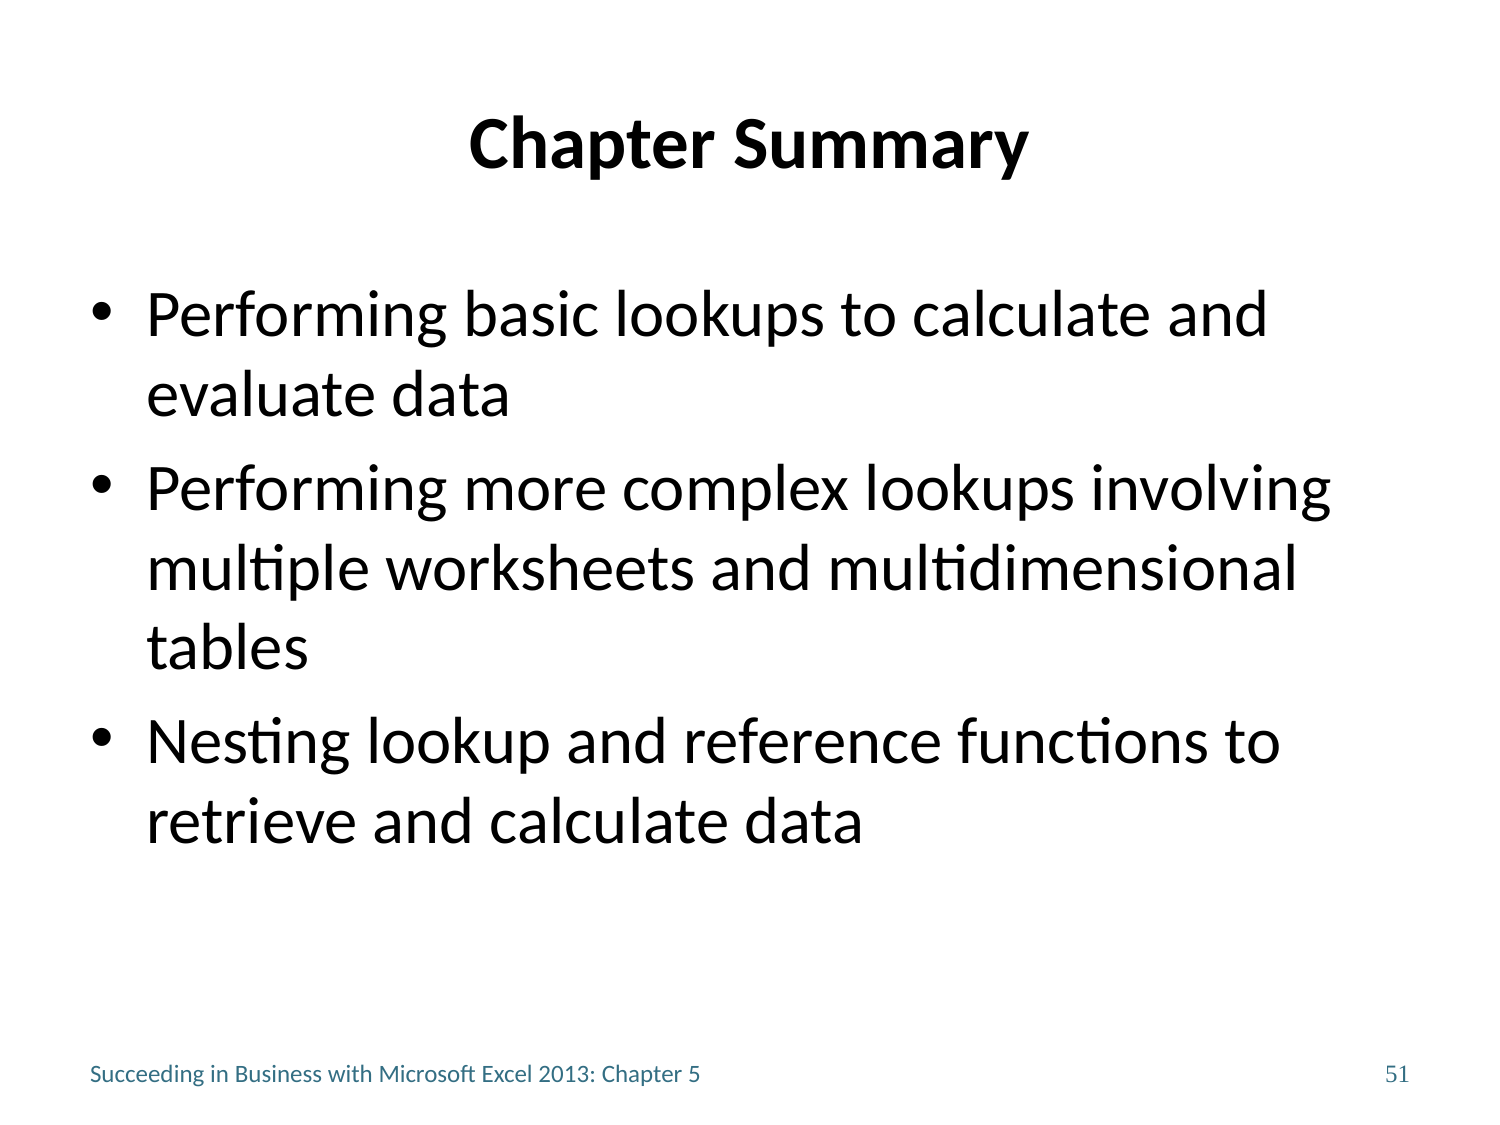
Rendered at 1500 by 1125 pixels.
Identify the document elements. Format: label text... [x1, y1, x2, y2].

title Chapter Summary [75, 45, 1425, 233]
slide_number 51 [1074, 1042, 1425, 1103]
list Performing basic lookups to calculate and evaluate data Performing more complex lookups involving multiple worksheets and multidimensional tables Nesting lookup and reference functions to retrieve and calculate data [75, 262, 1425, 1005]
footer Succeeding in Business with Microsoft Excel 2013: Chapter 5 [75, 1042, 963, 1103]
